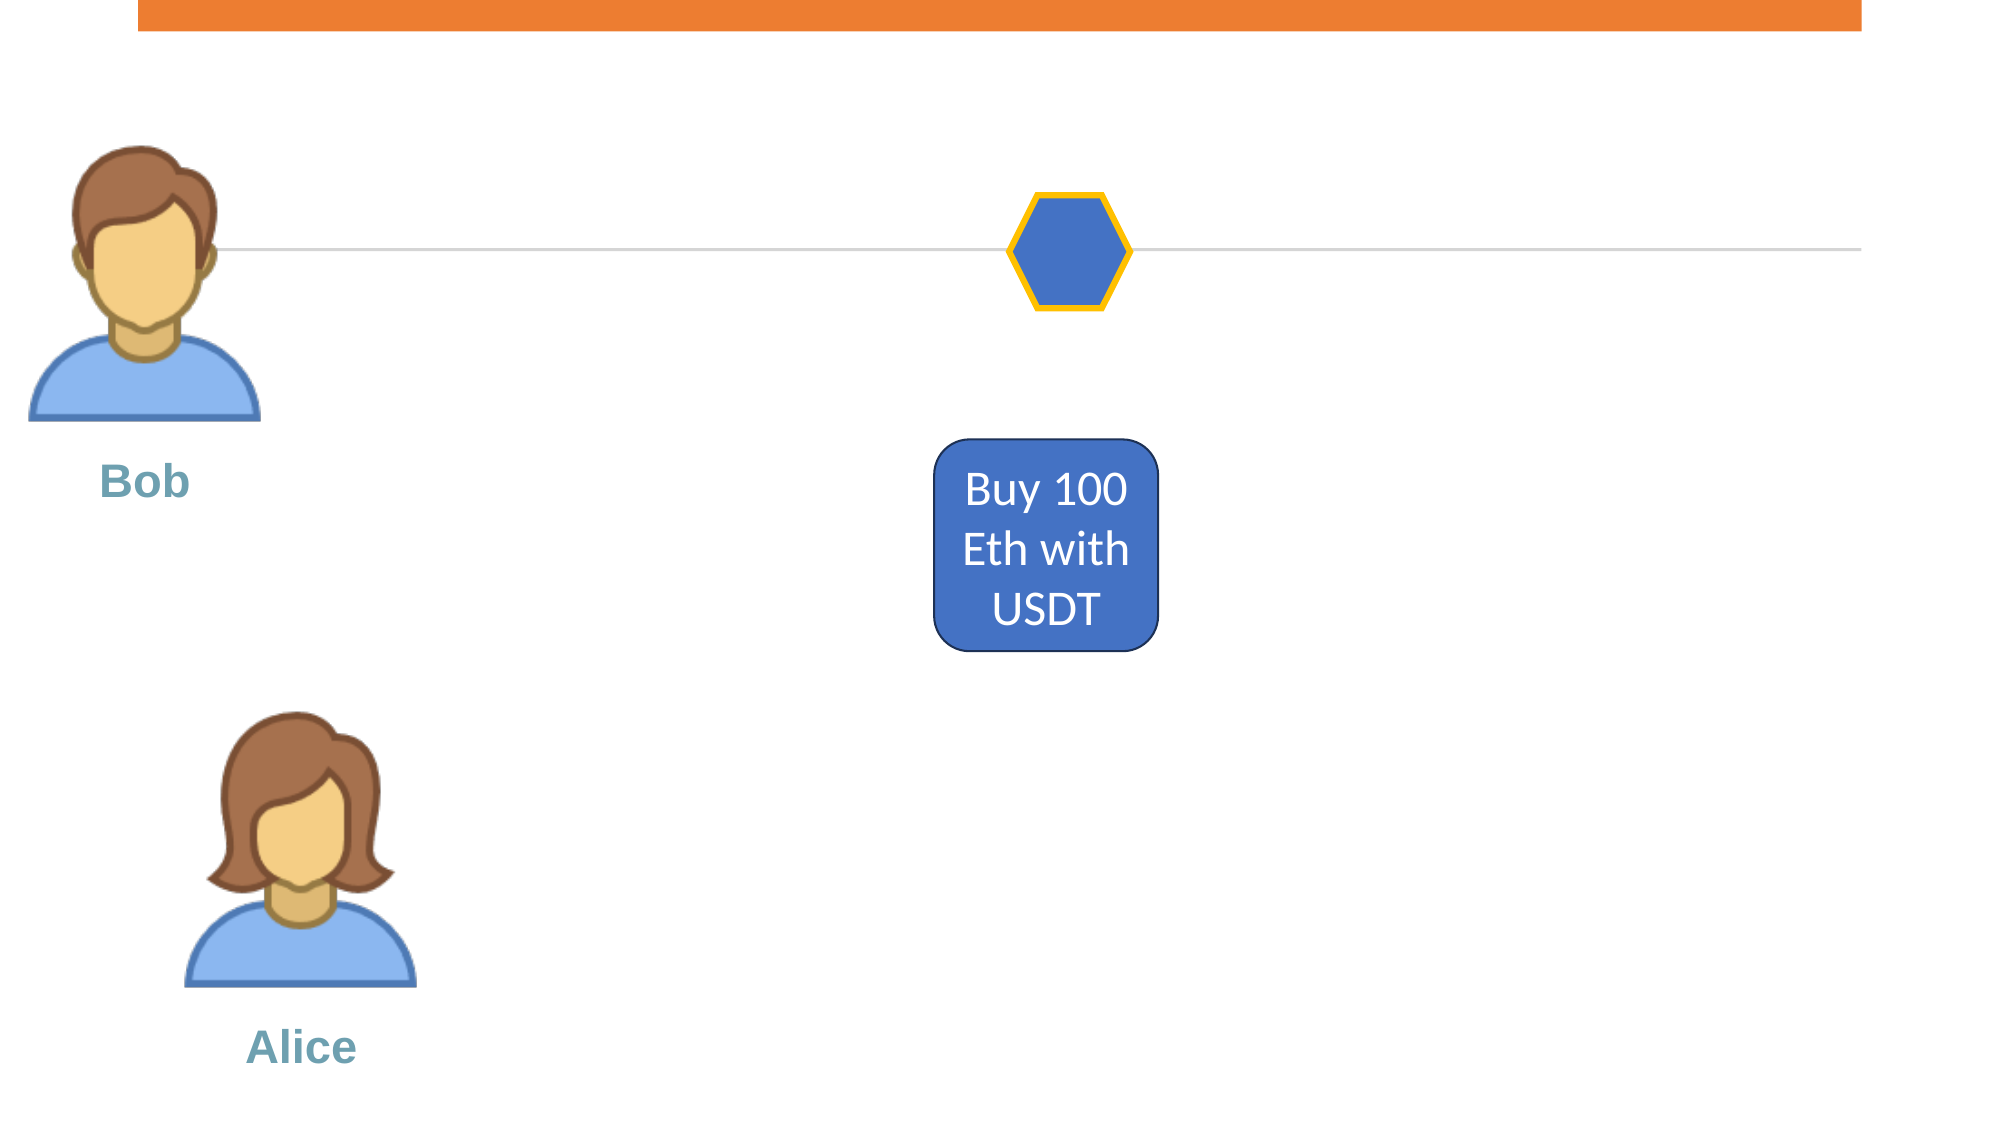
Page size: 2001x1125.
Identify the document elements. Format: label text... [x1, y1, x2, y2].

text_box Alice [156, 995, 446, 1081]
text_box [138, 0, 1862, 32]
text_box Bob [0, 429, 290, 515]
picture [0, 139, 290, 429]
text_box Buy 100 Eth with USDT [933, 438, 1160, 653]
text_box [290, 248, 1009, 252]
picture [156, 705, 446, 995]
text_box [1130, 248, 1862, 252]
text_box [1007, 194, 1132, 310]
